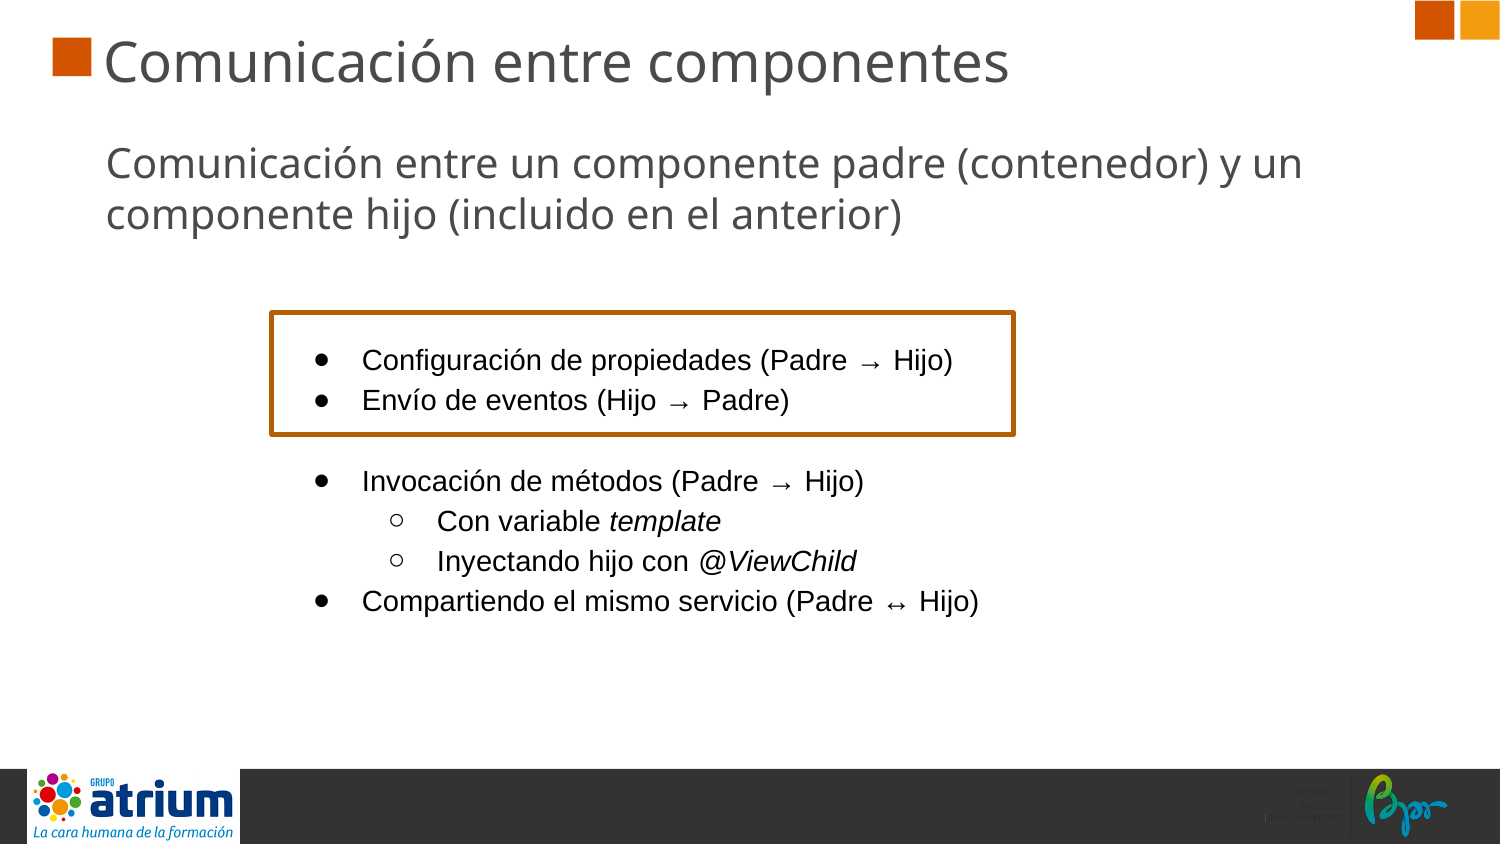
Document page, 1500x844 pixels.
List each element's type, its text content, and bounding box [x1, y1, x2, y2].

text_box [271, 312, 1014, 435]
title Comunicación entre componentes [94, 17, 1381, 107]
text_box Configuración de propiedades (Padre → Hijo) Envío de eventos (Hijo → Padre) Invocación de métodos (Padre → Hijo) Con variable template Inyectando hijo con @ViewChild Compartiendo el mismo servicio (Padre ↔ Hijo) [271, 282, 1189, 672]
picture [27, 768, 240, 844]
picture [1257, 769, 1455, 843]
list Comunicación entre un componente padre (contenedor) y un componente hijo (incluido en el anterior) [97, 128, 1383, 261]
